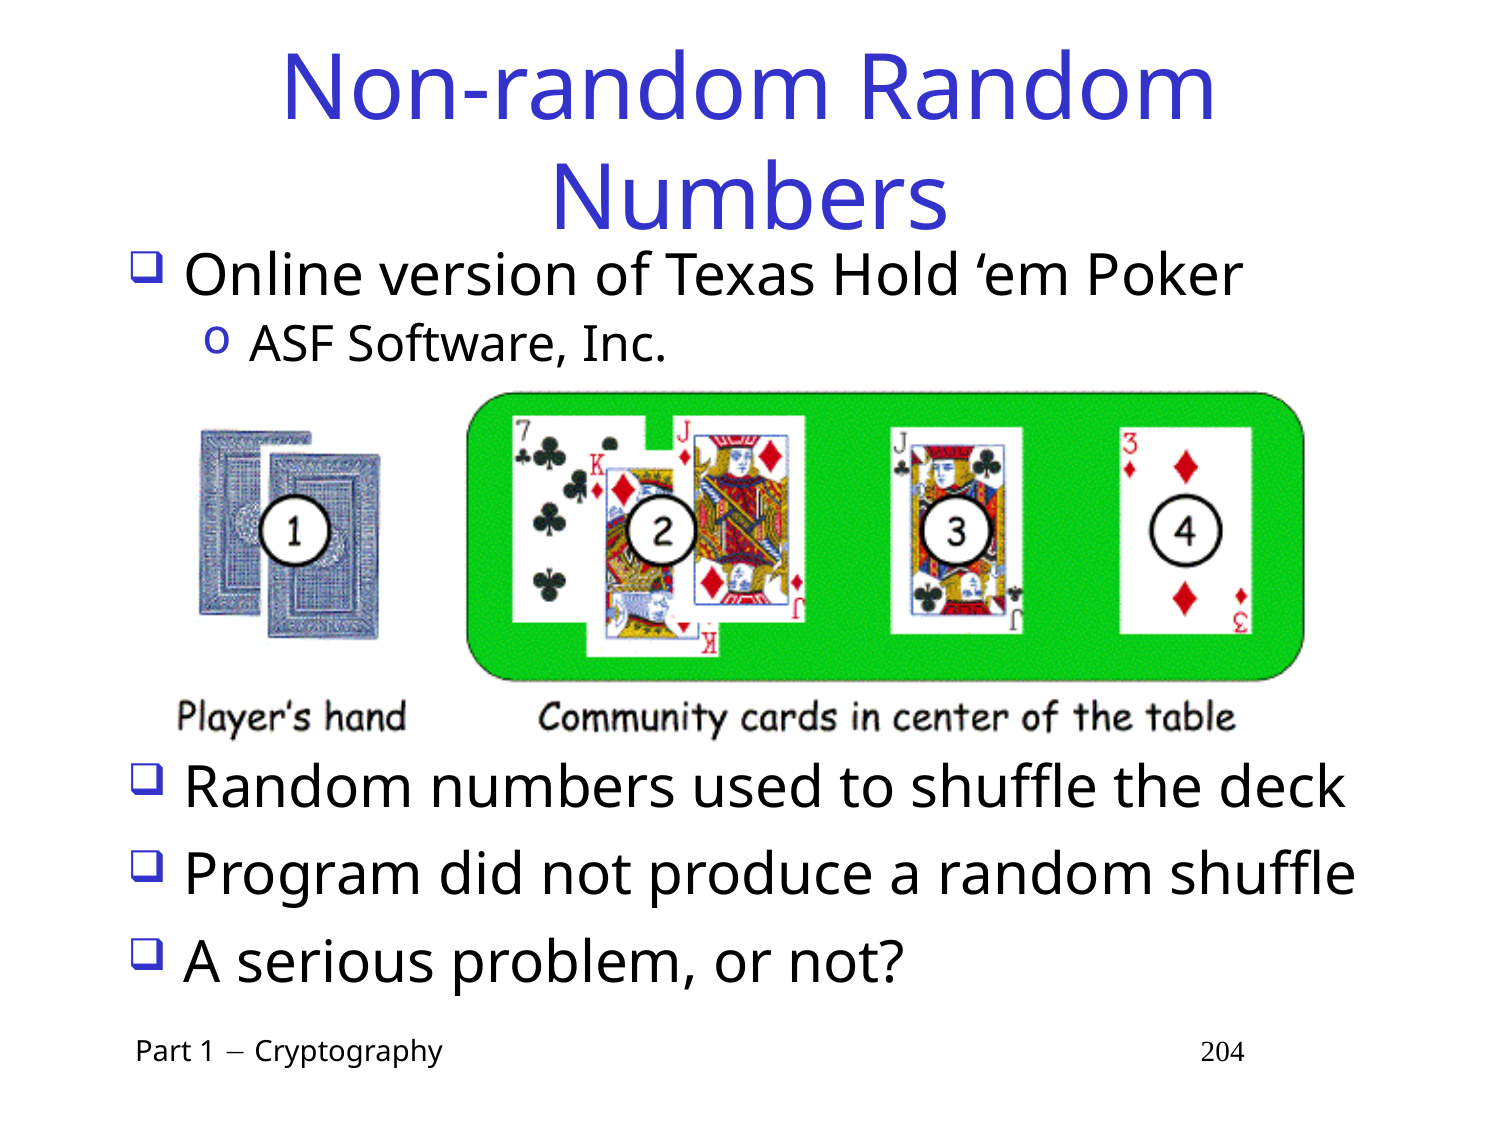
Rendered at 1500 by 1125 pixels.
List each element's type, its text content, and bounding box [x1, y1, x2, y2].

text_box Online version of Texas Hold ‘em Poker ASF Software, Inc. [112, 237, 1425, 388]
list Random numbers used to shuffle the deck Program did not produce a random shuffle A serious problem, or not? [112, 749, 1401, 1013]
picture [149, 349, 1347, 763]
footer Part 1  Cryptography 204 [112, 1024, 1401, 1101]
title Non-random Random Numbers [87, 62, 1413, 213]
